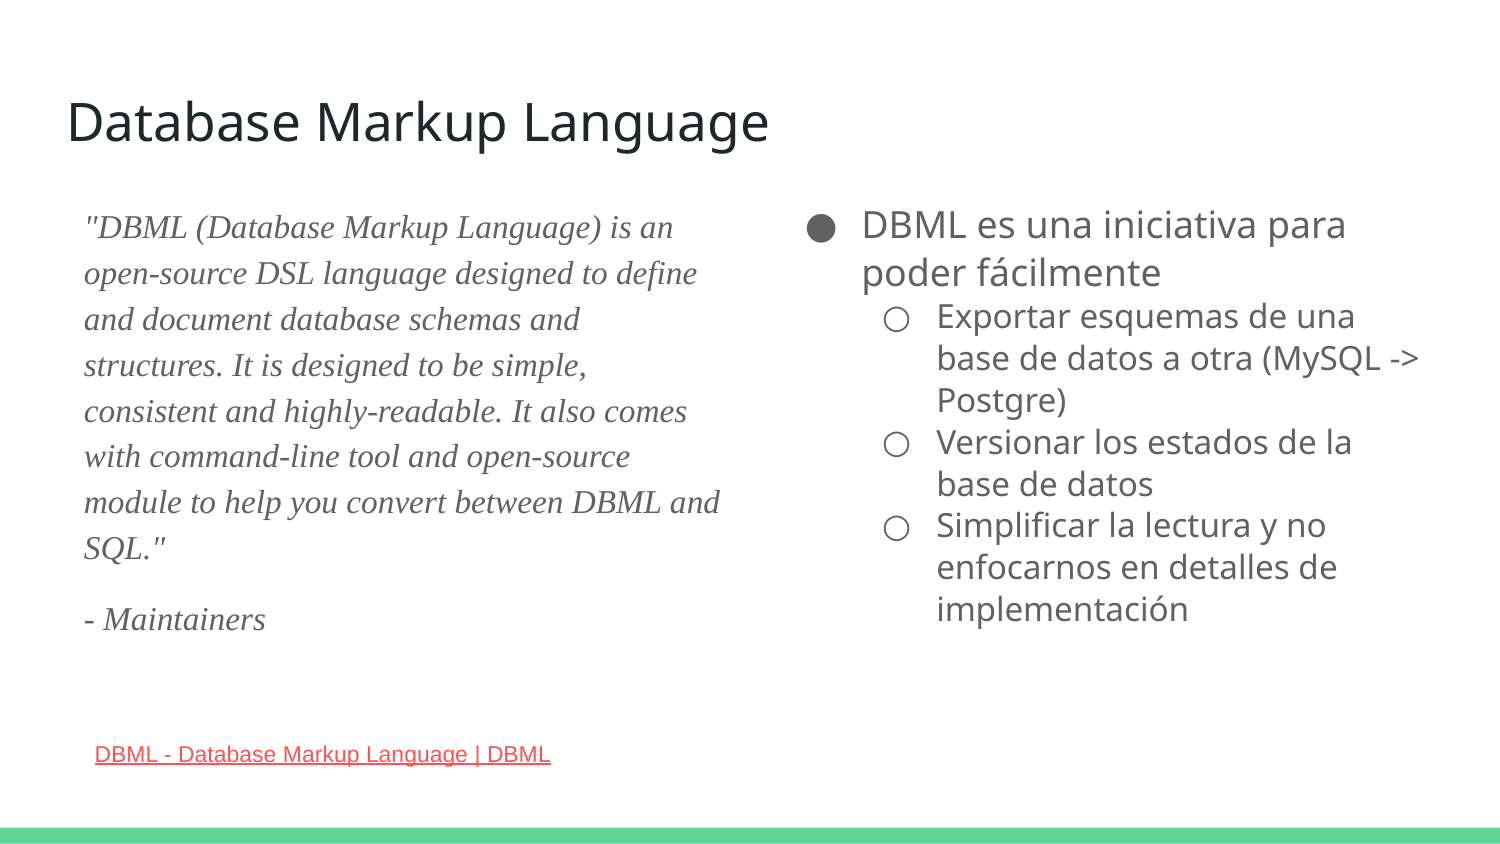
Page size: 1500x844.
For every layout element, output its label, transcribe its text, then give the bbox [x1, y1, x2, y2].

text_box DBML - Database Markup Language | DBML [79, 720, 727, 782]
list DBML es una iniciativa para poder fácilmente Exportar esquemas de una base de datos a otra (MySQL -> Postgre) Versionar los estados de la base de datos Simplificar la lectura y no enfocarnos en detalles de implementación [771, 184, 1449, 732]
text_box "DBML (Database Markup Language) is an open-source DSL language designed to define and document database schemas and structures. It is designed to be simple, consistent and highly-readable. It also comes with command-line tool and open-source module to help you convert between DBML and SQL." - Maintainers [68, 184, 737, 653]
title Database Markup Language [51, 72, 1449, 167]
